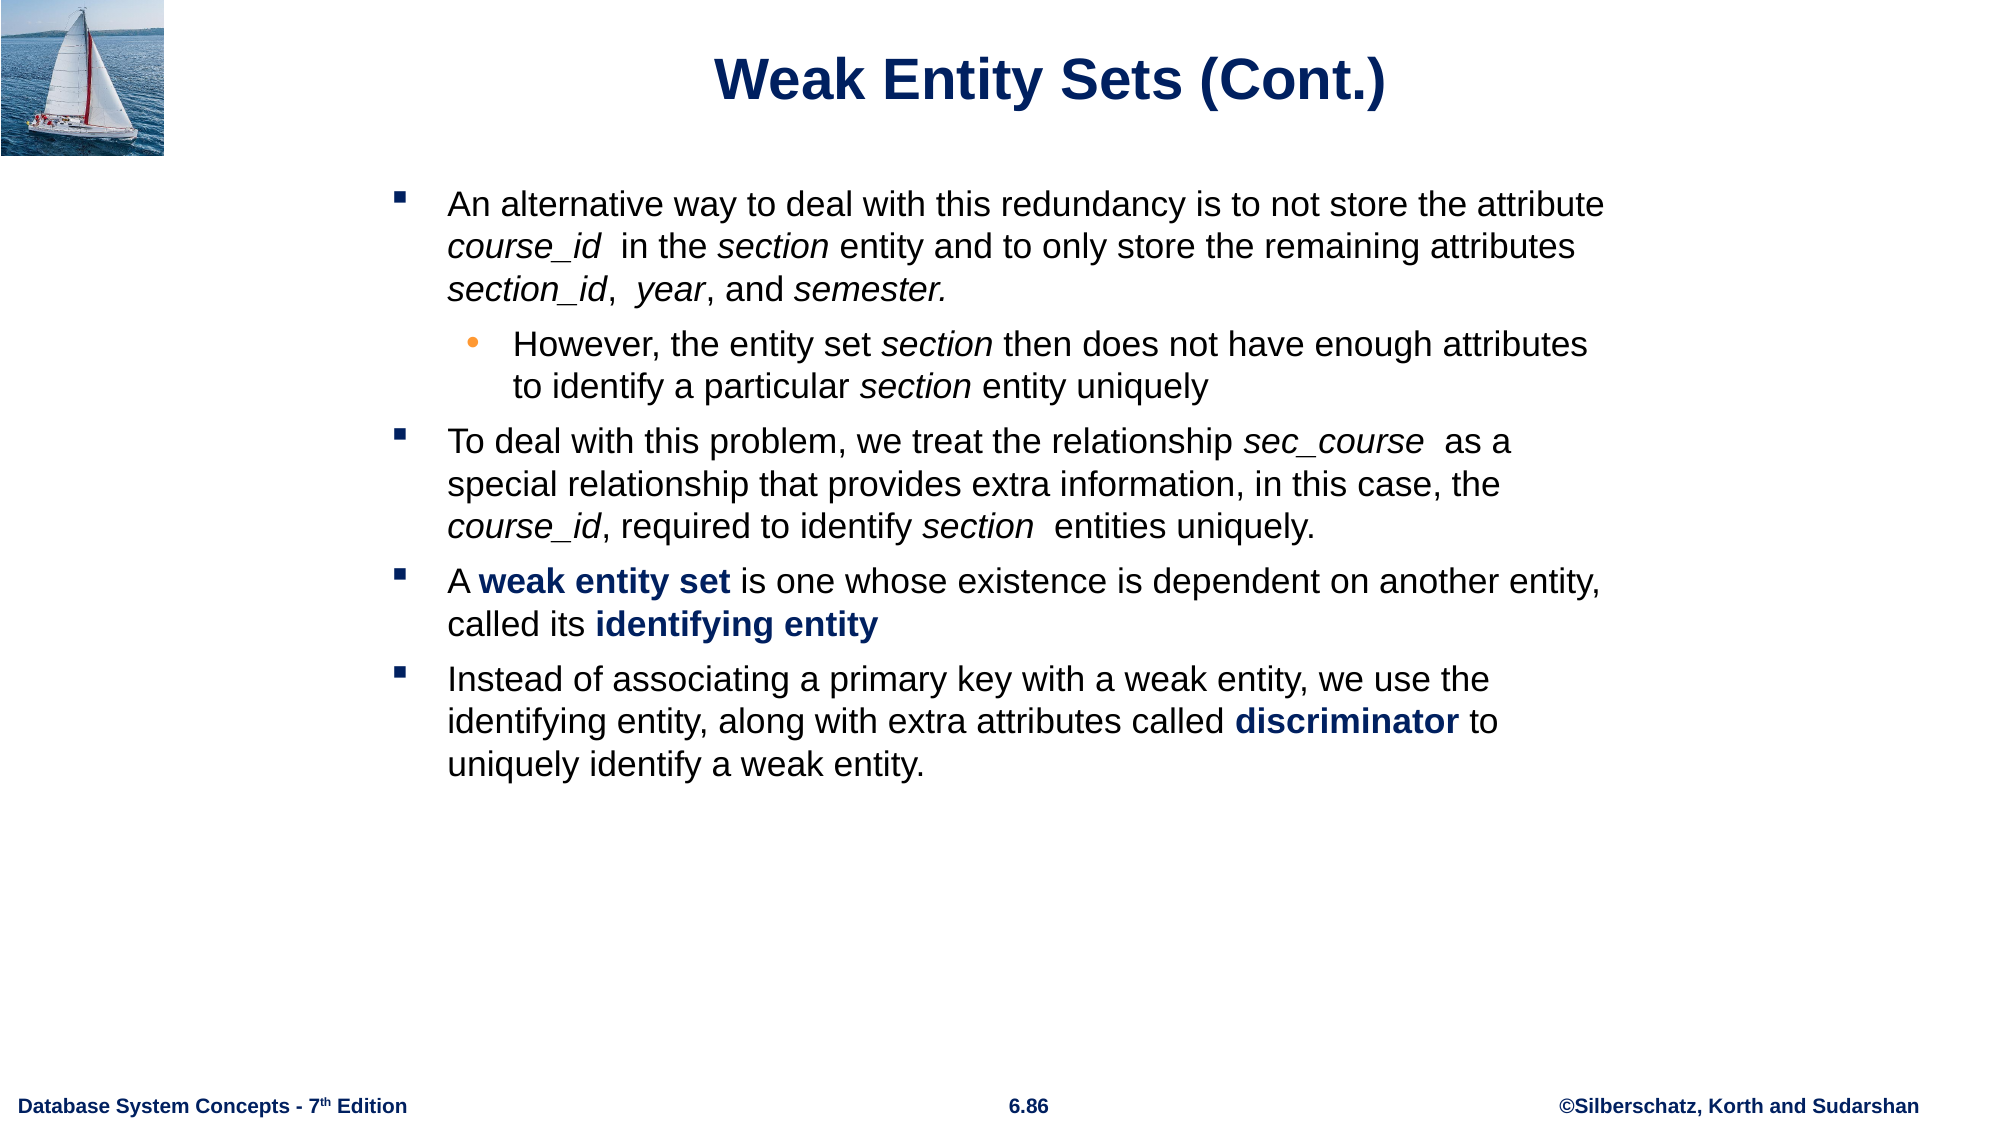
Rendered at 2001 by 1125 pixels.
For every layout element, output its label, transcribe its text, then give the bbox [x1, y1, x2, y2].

picture [1, 0, 164, 156]
list An alternative way to deal with this redundancy is to not store the attribute course_id in the section entity and to only store the remaining attributes section_id, year, and semester. However, the entity set section then does not have enough attributes to identify a particular section entity uniquely To deal with this problem, we treat the relationship sec_course as a special relationship that provides extra information, in this case, the course_id, required to identify section entities uniquely. A weak entity set is one whose existence is dependent on another entity, called its identifying entity Instead of associating a primary key with a weak entity, we use the identifying entity, along with extra attributes called discriminator to uniquely identify a weak entity. [376, 173, 1634, 1001]
title Weak Entity Sets (Cont.) [167, 18, 1935, 120]
